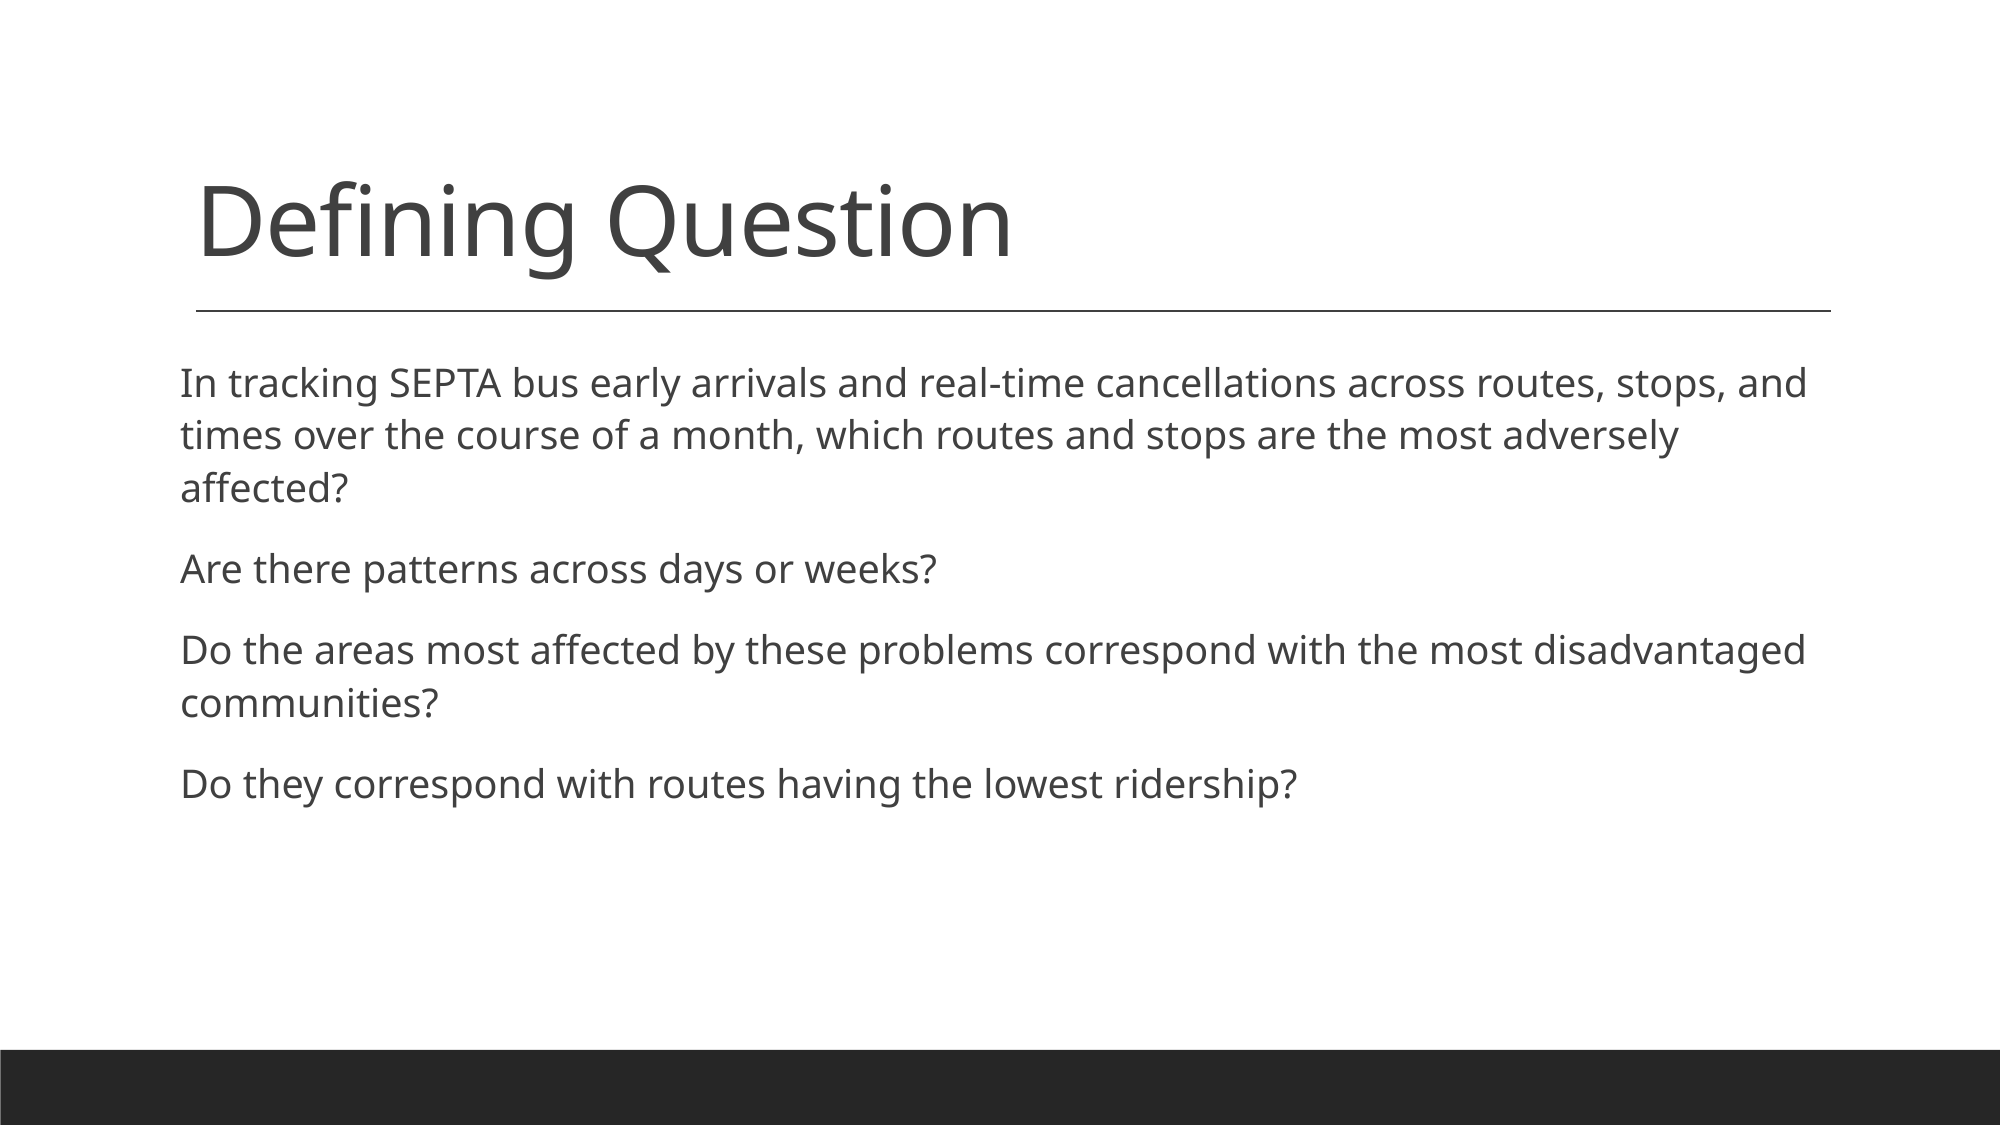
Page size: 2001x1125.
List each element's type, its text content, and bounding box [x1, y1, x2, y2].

list In tracking SEPTA bus early arrivals and real-time cancellations across routes, stops, and times over the course of a month, which routes and stops are the most adversely affected? Are there patterns across days or weeks? Do the areas most affected by these problems correspond with the most disadvantaged communities? Do they correspond with routes having the lowest ridership? [180, 345, 1830, 963]
title Defining Question [180, 47, 1830, 285]
